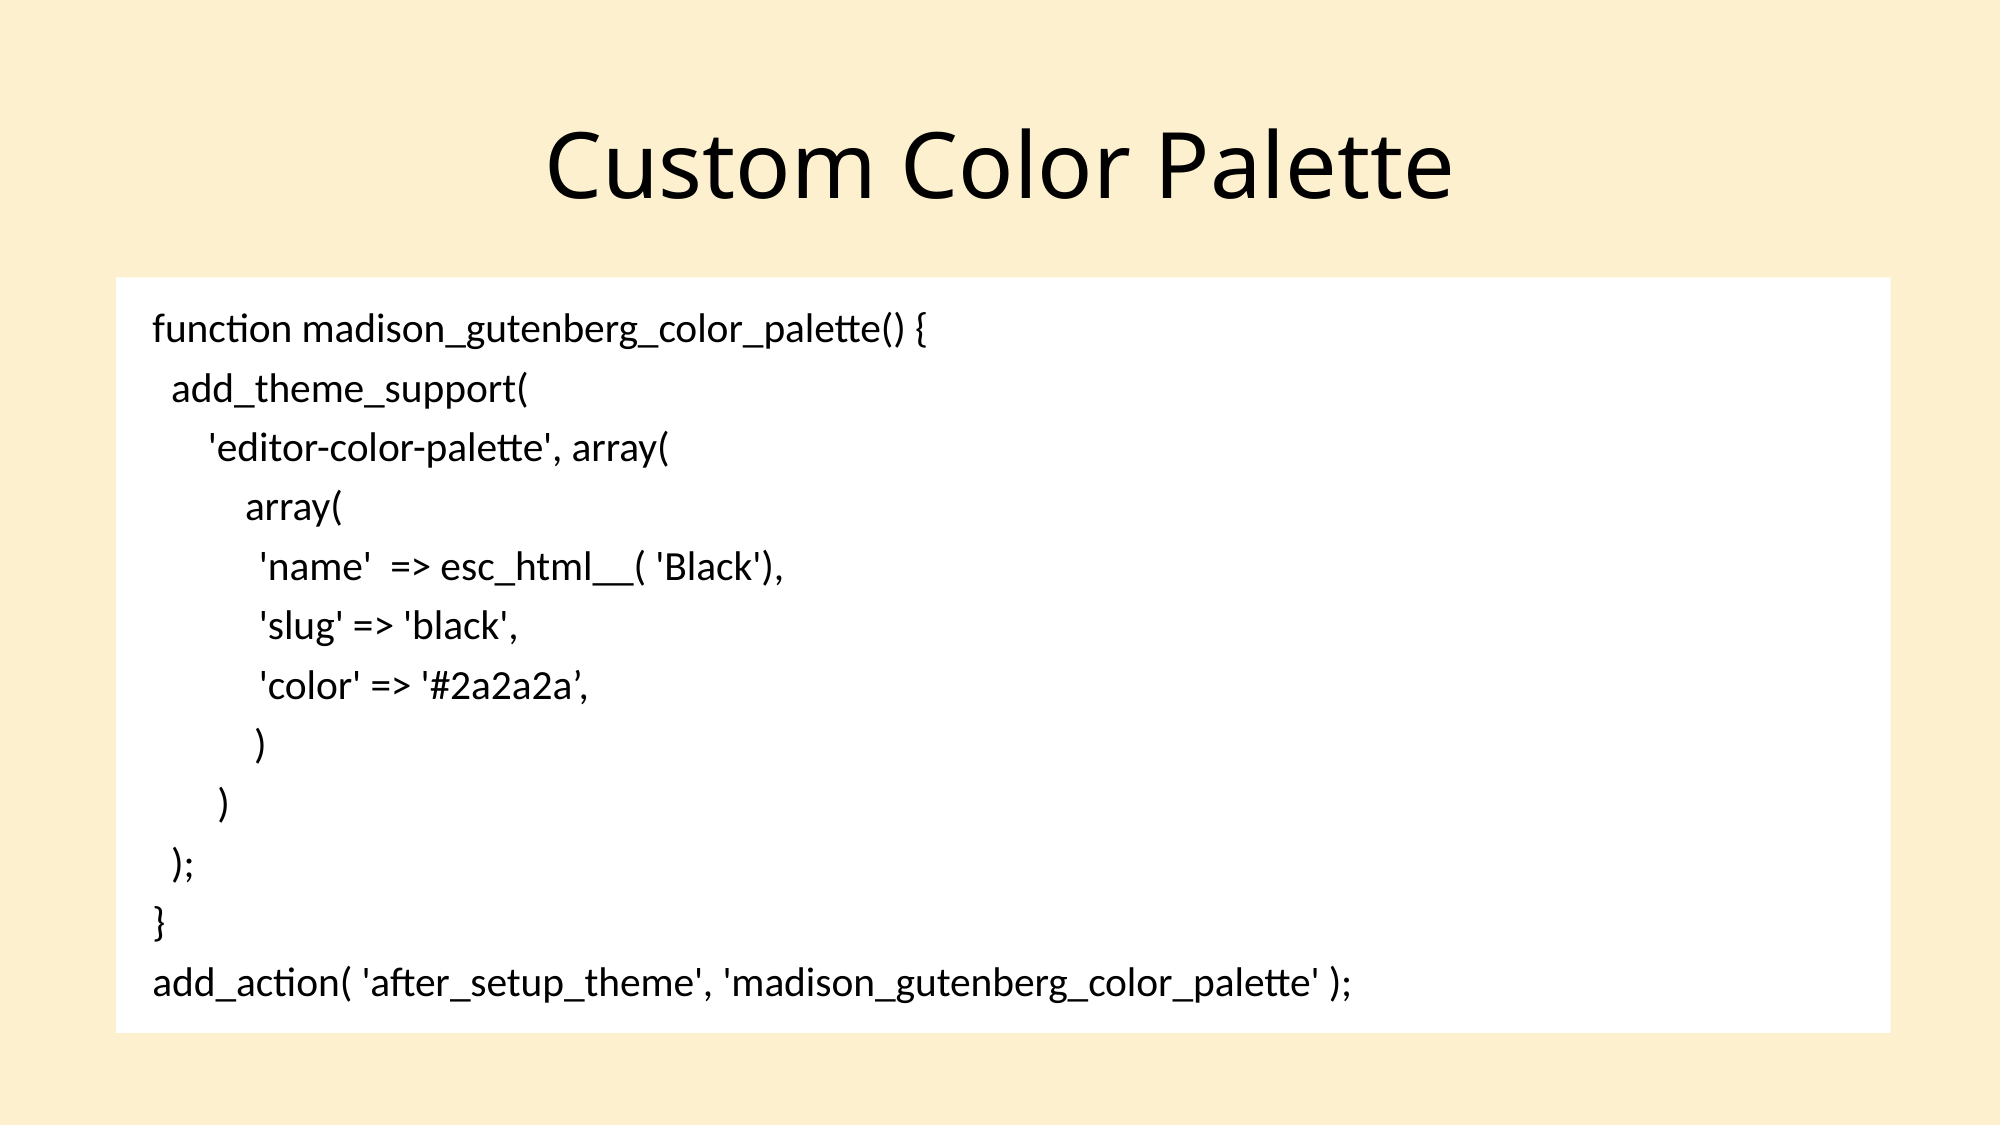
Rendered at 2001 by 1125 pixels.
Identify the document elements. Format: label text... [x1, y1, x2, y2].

list function madison_gutenberg_color_palette() { add_theme_support( 'editor-color-palette', array( array( 'name' => esc_html__( 'Black'), 'slug' => 'black', 'color' => '#2a2a2a’, ) ) ); } add_action( 'after_setup_theme', 'madison_gutenberg_color_palette' ); [137, 299, 1863, 1014]
text_box [115, 276, 1892, 1034]
title Custom Color Palette [137, 59, 1863, 276]
